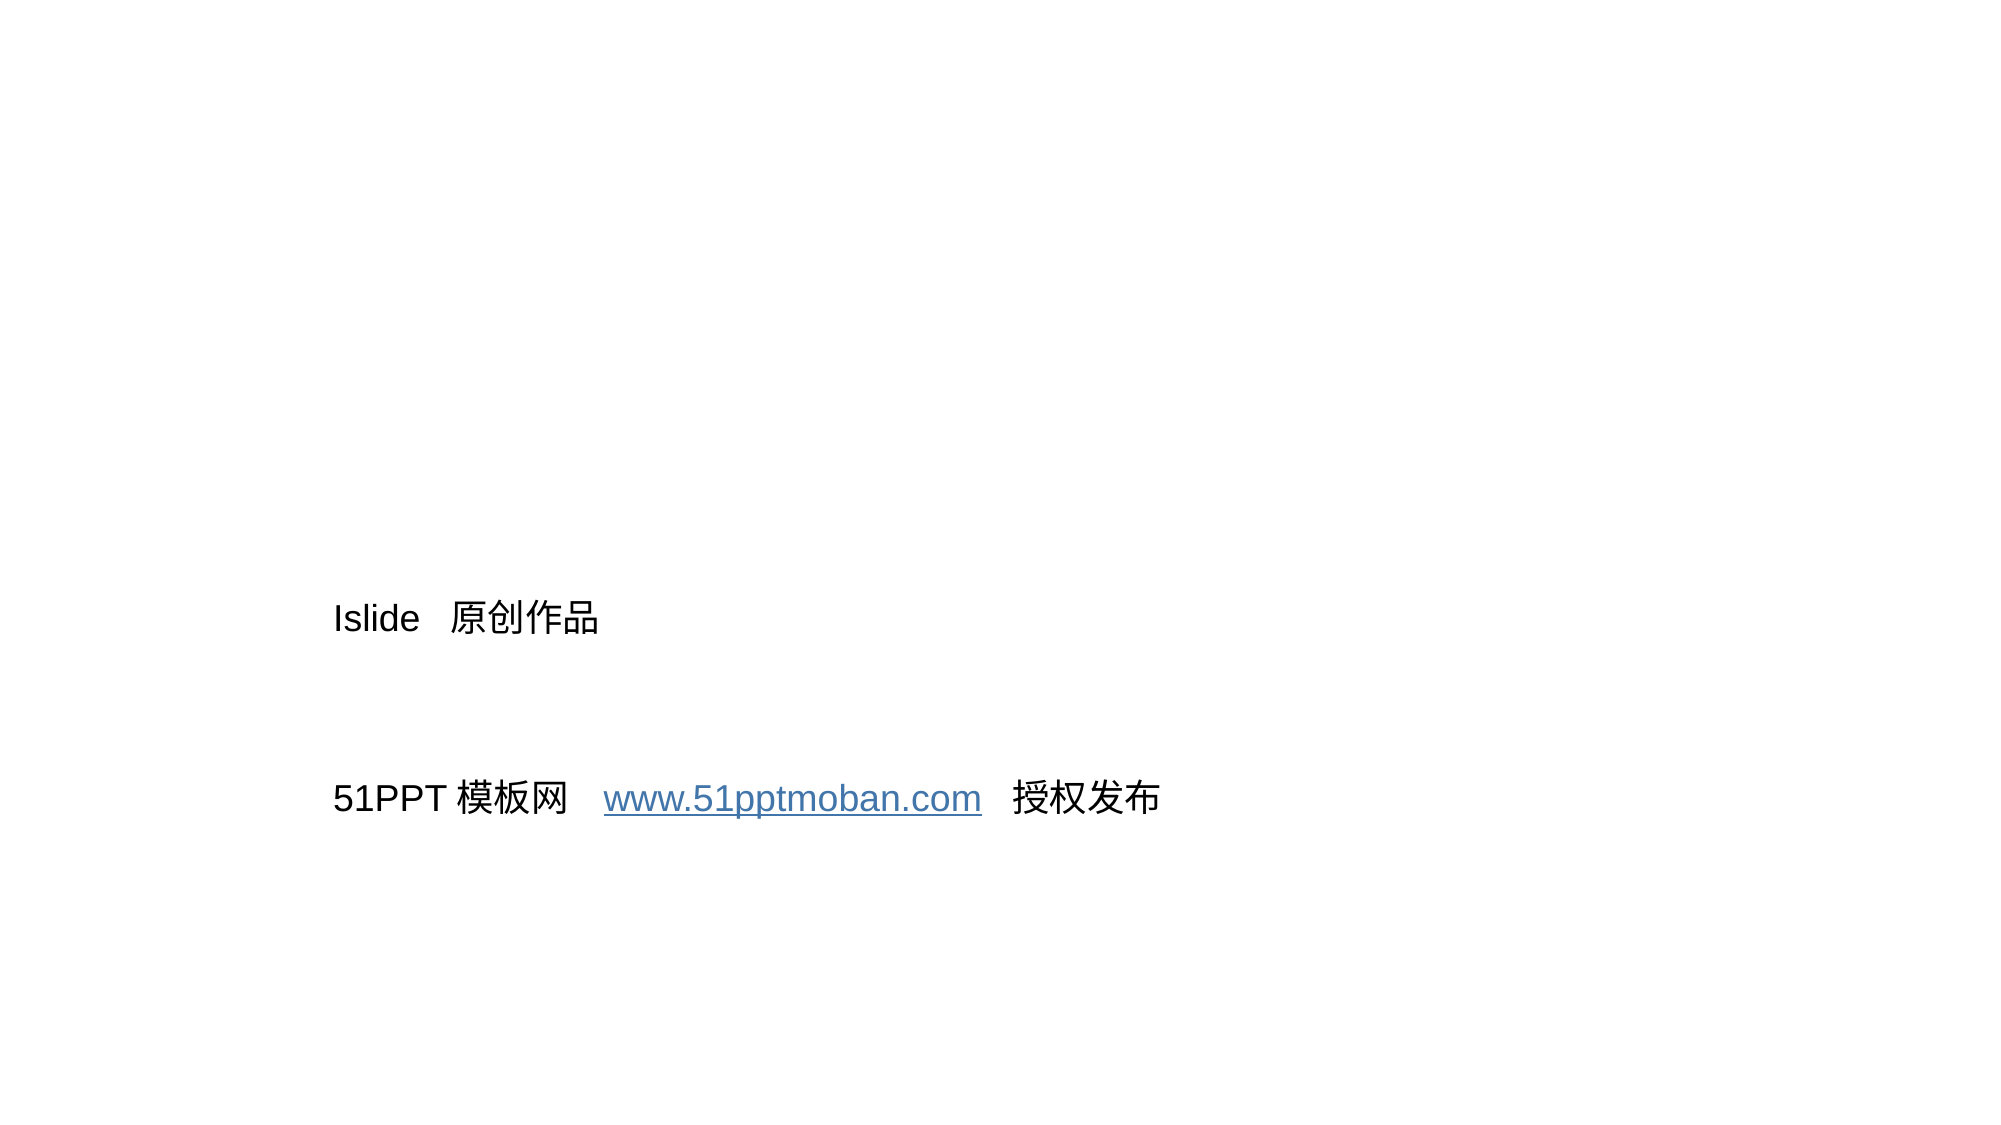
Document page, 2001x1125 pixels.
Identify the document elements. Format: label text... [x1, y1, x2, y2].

text_box Islide 原创作品 51PPT模板网 www.51pptmoban.com 授权发布 [318, 587, 1177, 827]
